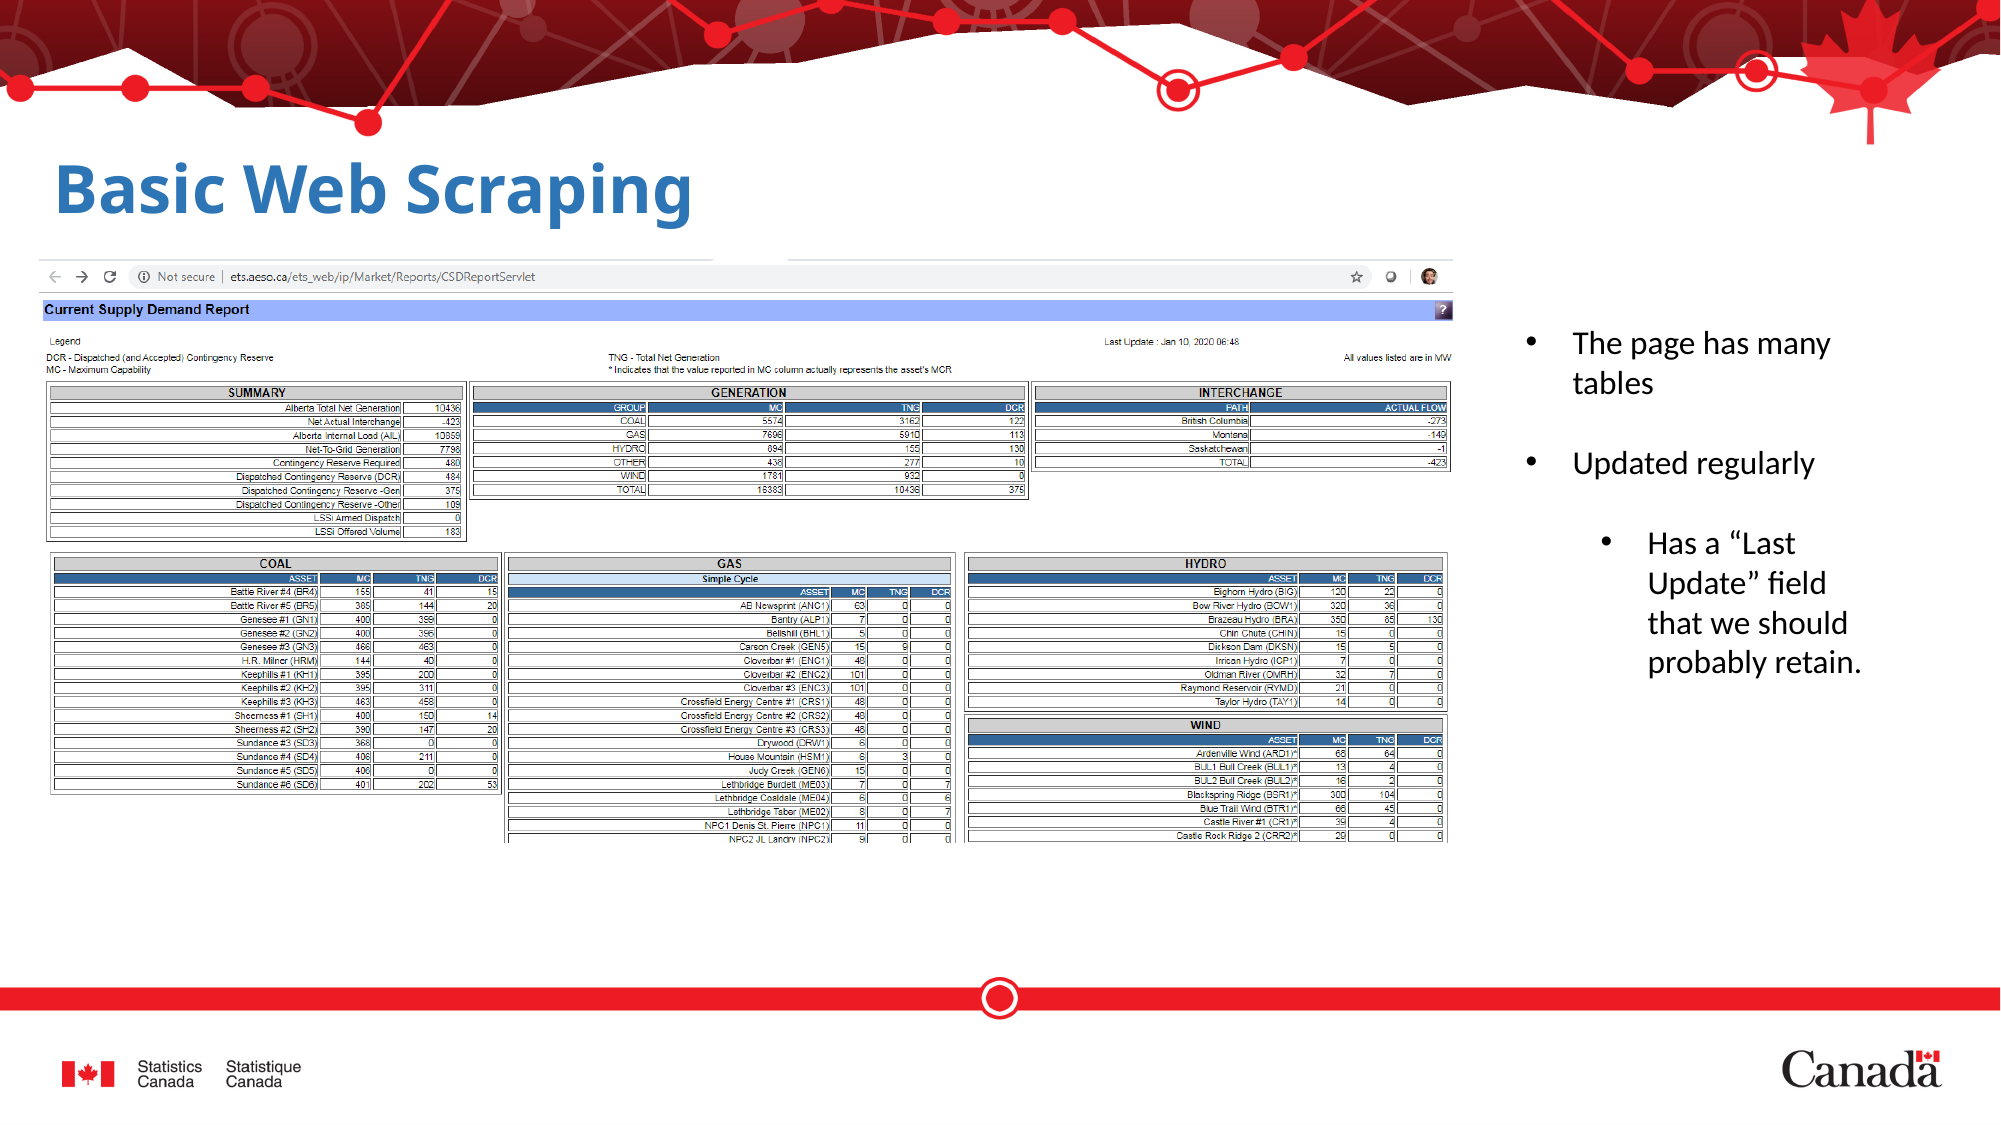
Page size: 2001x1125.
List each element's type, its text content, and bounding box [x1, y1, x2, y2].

text_box The page has many tables Updated regularly Has a “Last Update” field that we should probably retain. [1510, 313, 1894, 688]
text_box Basic Web Scraping [39, 103, 1358, 236]
picture [0, 0, 2001, 1125]
